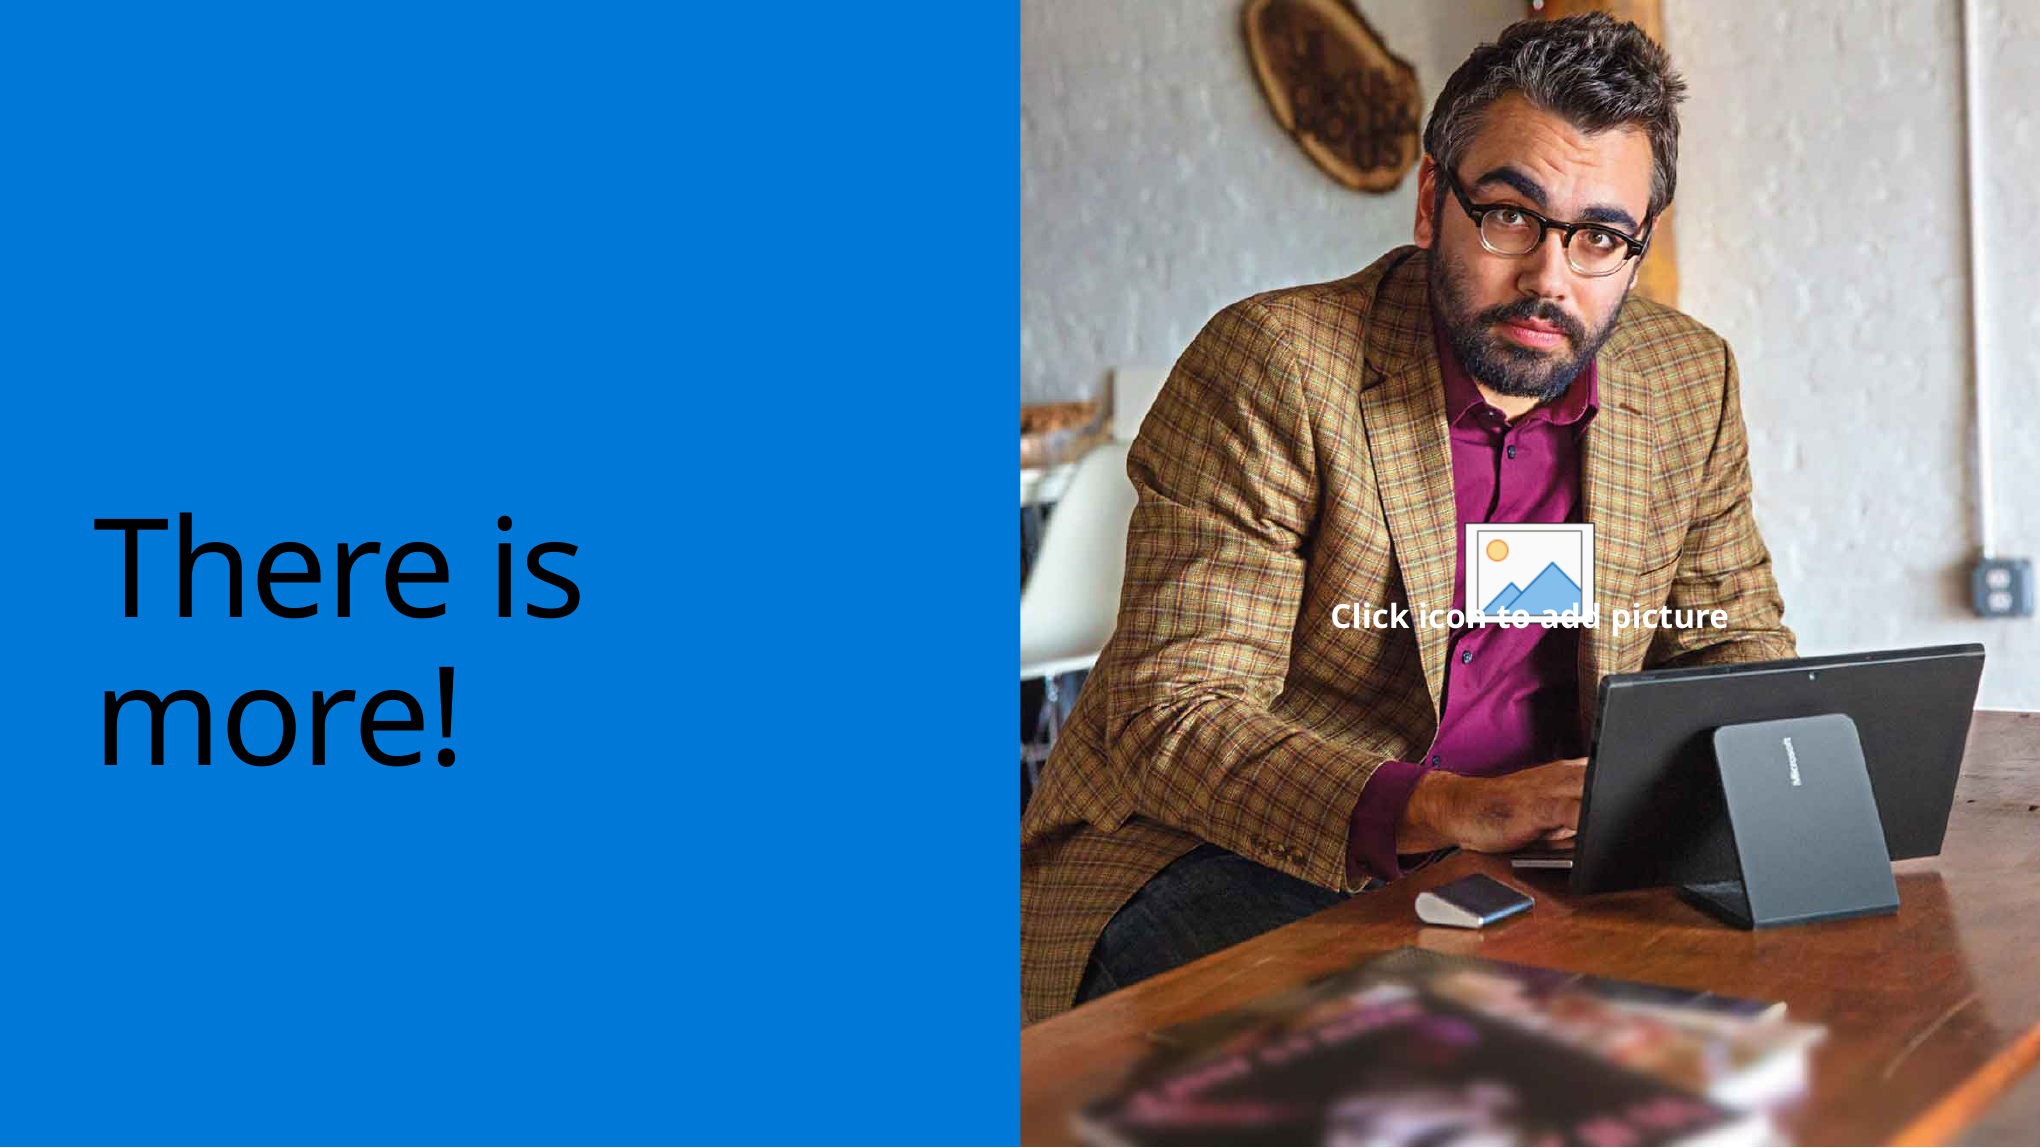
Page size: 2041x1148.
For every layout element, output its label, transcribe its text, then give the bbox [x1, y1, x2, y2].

title There is more! [70, 483, 970, 664]
picture [1019, 0, 2041, 1148]
